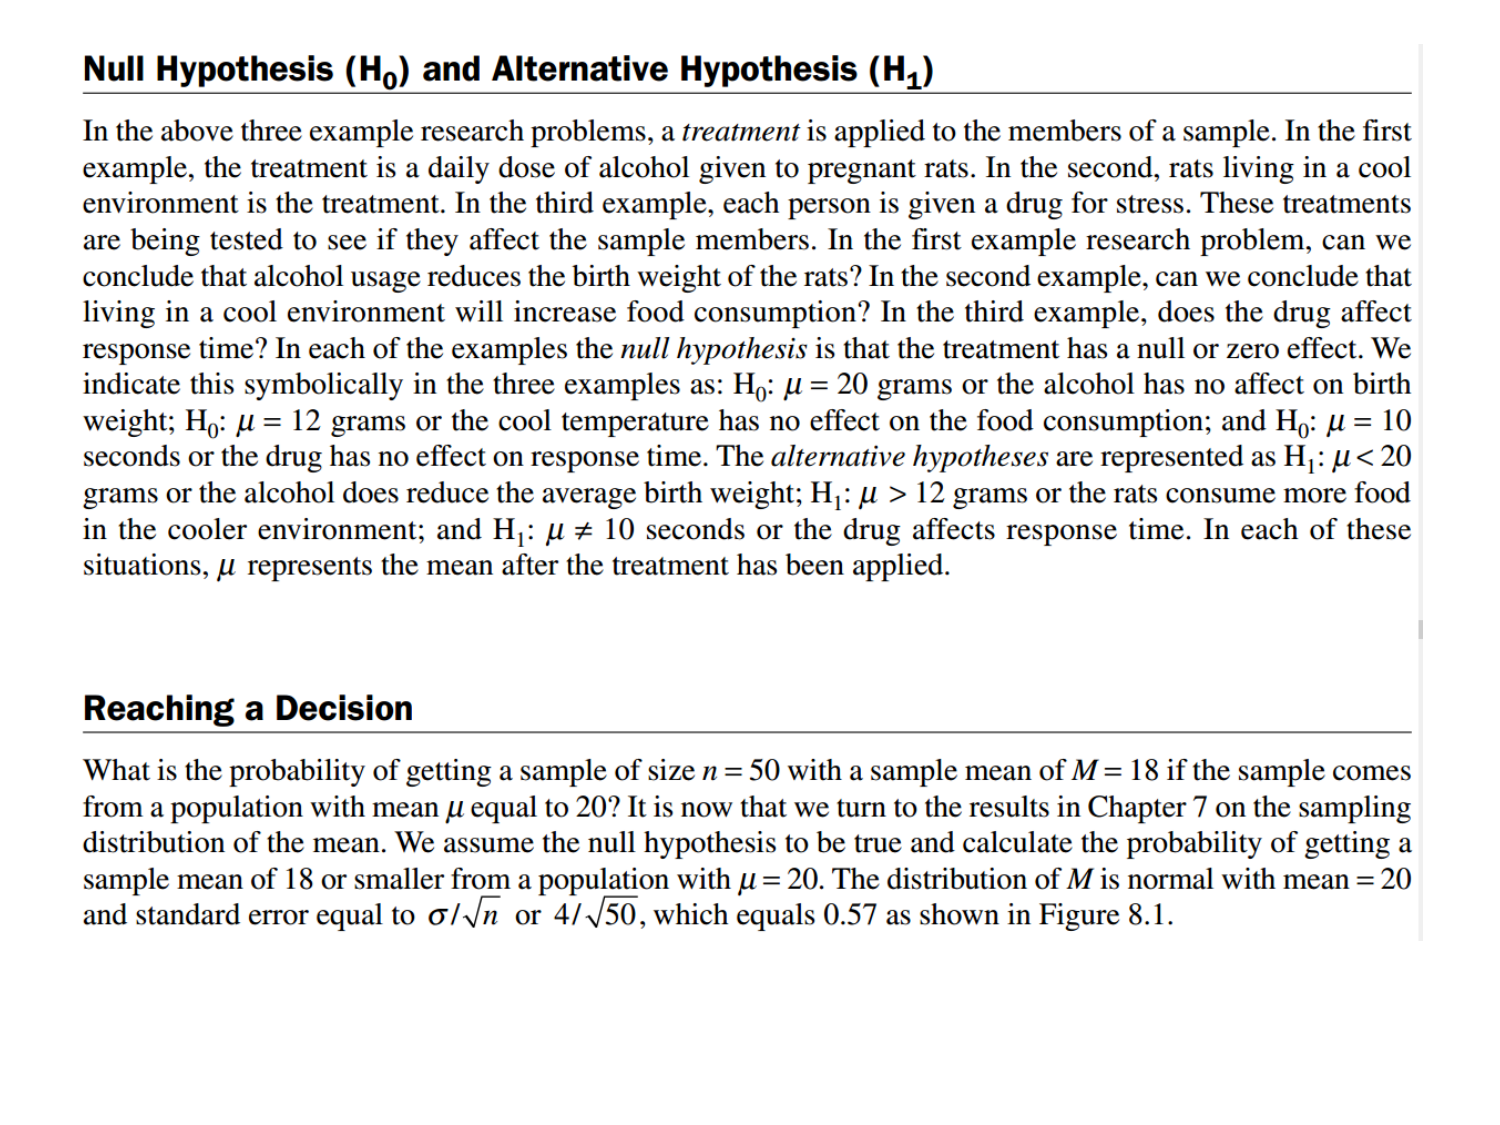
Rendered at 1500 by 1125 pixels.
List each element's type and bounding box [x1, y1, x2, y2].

list [74, 44, 1423, 941]
